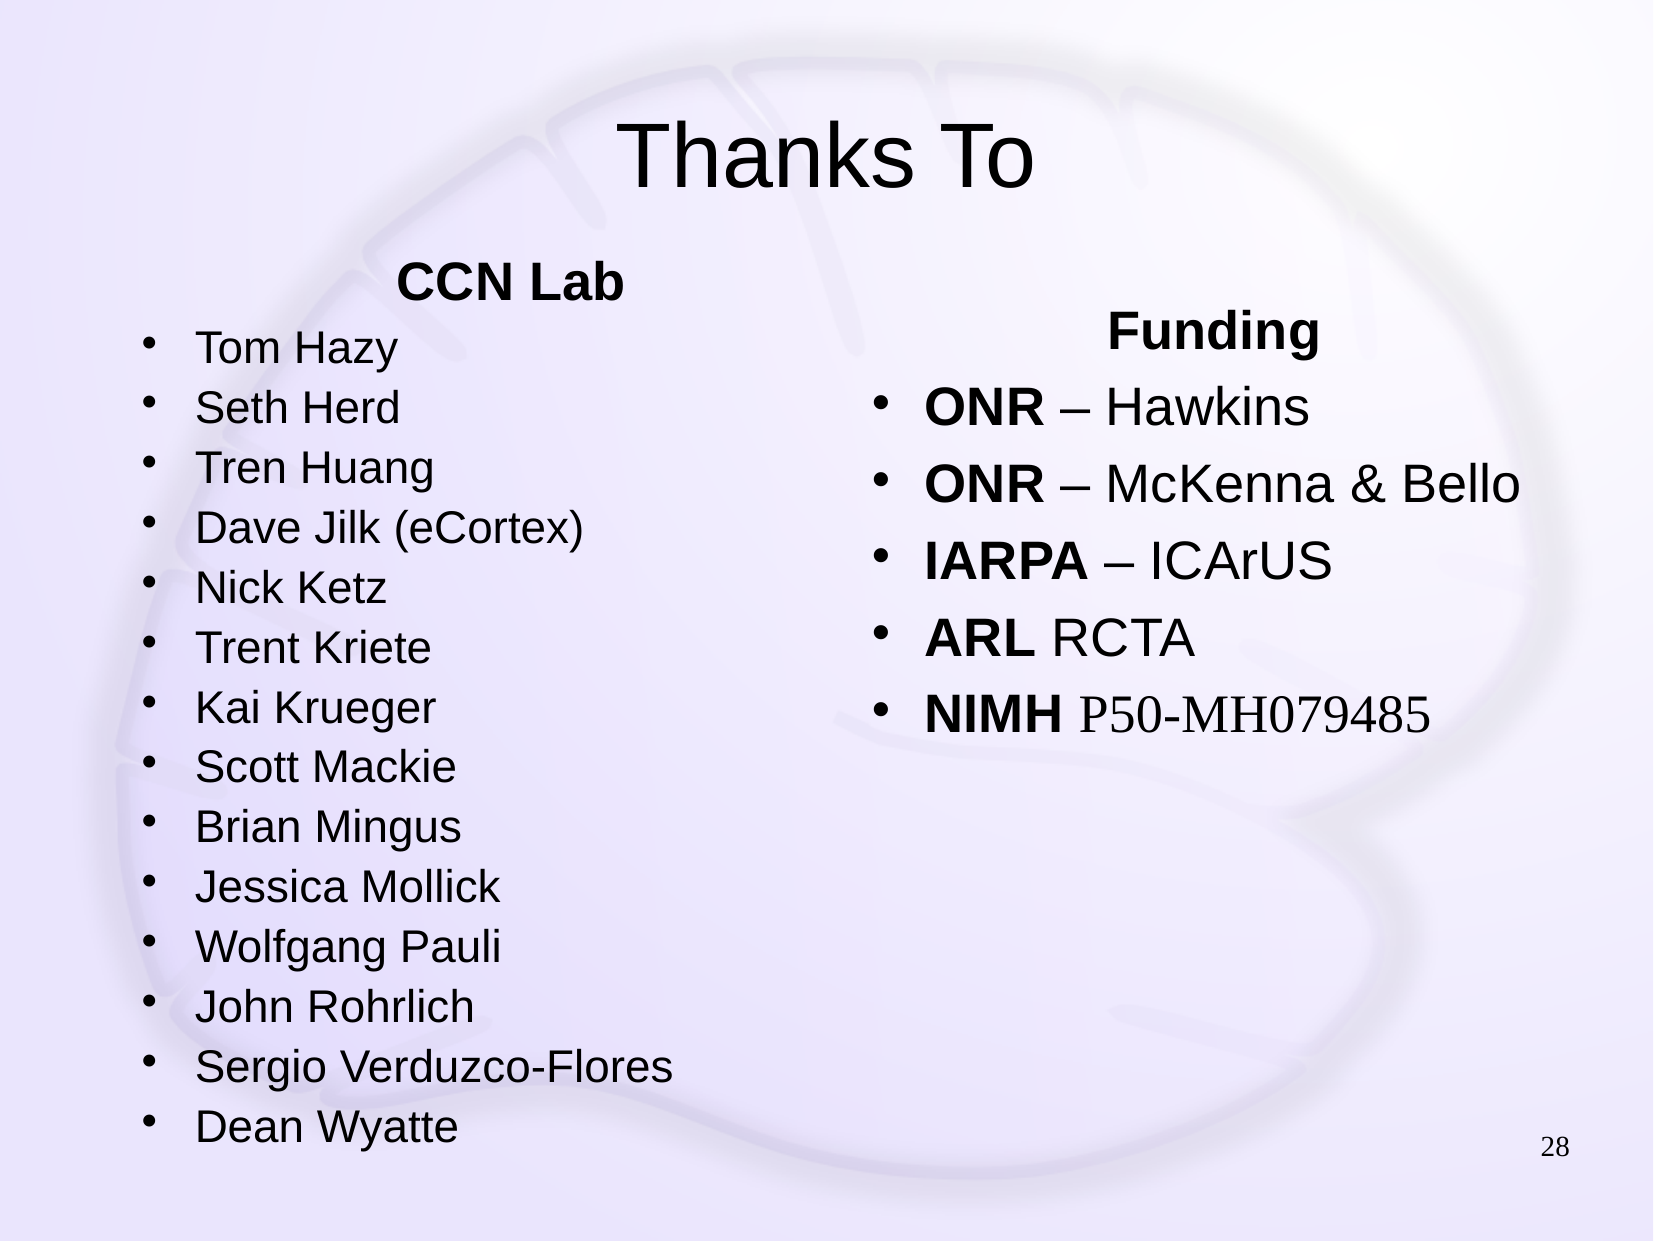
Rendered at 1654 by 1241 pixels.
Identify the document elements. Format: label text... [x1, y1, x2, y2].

title Thanks To [82, 56, 1571, 250]
text_box Funding ONR – Hawkins ONR – McKenna & Bello IARPA – ICArUS ARL RCTA NIMH P50-MH079485 [854, 297, 1558, 1038]
picture [0, 0, 1654, 1241]
list CCN Lab Tom Hazy Seth Herd Tren Huang Dave Jilk (eCortex) Nick Ketz Trent Kriete Kai Krueger Scott Mackie Brian Mingus Jessica Mollick Wolfgang Pauli John Rohrlich Sergio Verduzco-Flores Dean Wyatte [123, 248, 882, 1126]
slide_number 28 [1184, 1129, 1571, 1216]
